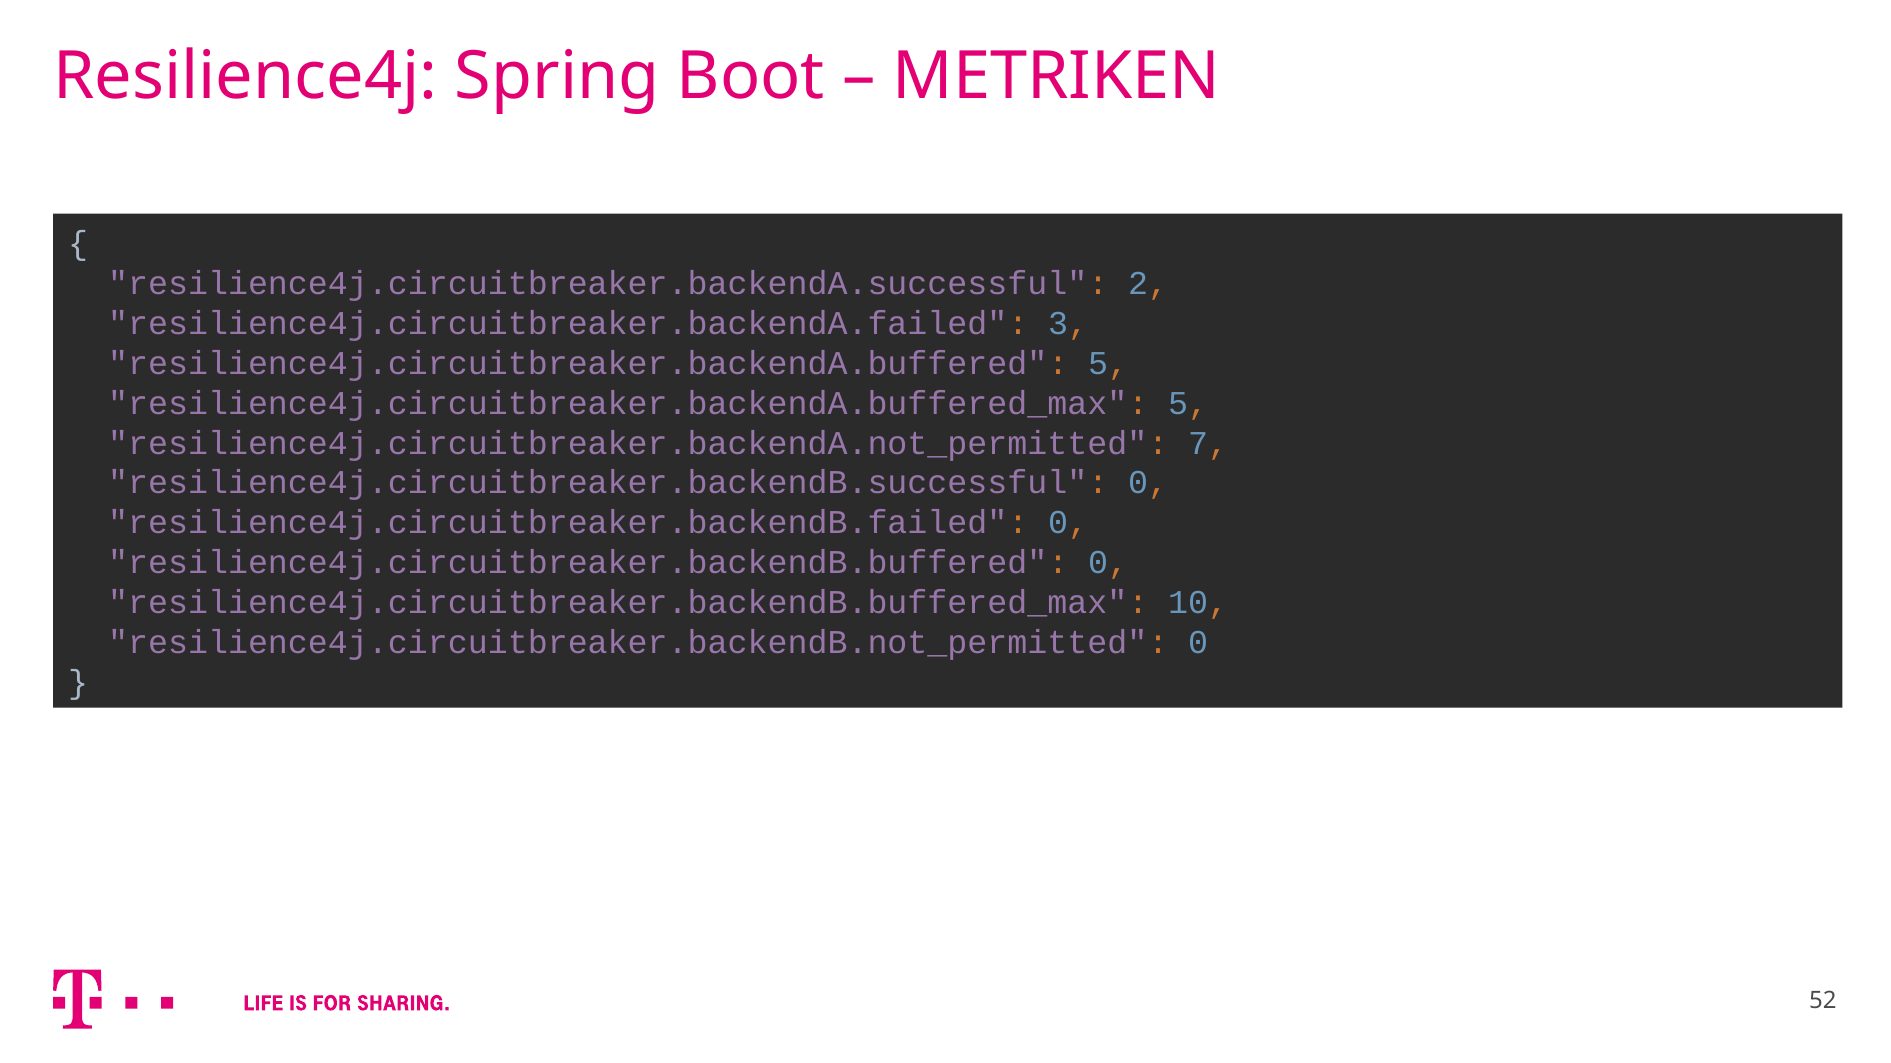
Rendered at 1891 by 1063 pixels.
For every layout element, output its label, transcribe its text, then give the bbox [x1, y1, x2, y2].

text_box { "resilience4j.circuitbreaker.backendA.successful": 2, "resilience4j.circuitbreaker.backendA.failed": 3, "resilience4j.circuitbreaker.backendA.buffered": 5, "resilience4j.circuitbreaker.backendA.buffered_max": 5, "resilience4j.circuitbreaker.backendA.not_permitted": 7, "resilience4j.circuitbreaker.backendB.successful": 0, "resilience4j.circuitbreaker.backendB.failed": 0, "resilience4j.circuitbreaker.backendB.buffered": 0, "resilience4j.circuitbreaker.backendB.buffered_max": 10, "resilience4j.circuitbreaker.backendB.not_permitted": 0 } [53, 213, 1843, 708]
title Resilience4j: Spring Boot – METRIKEN [52, 41, 1837, 125]
slide_number 52 [1776, 978, 1837, 1024]
